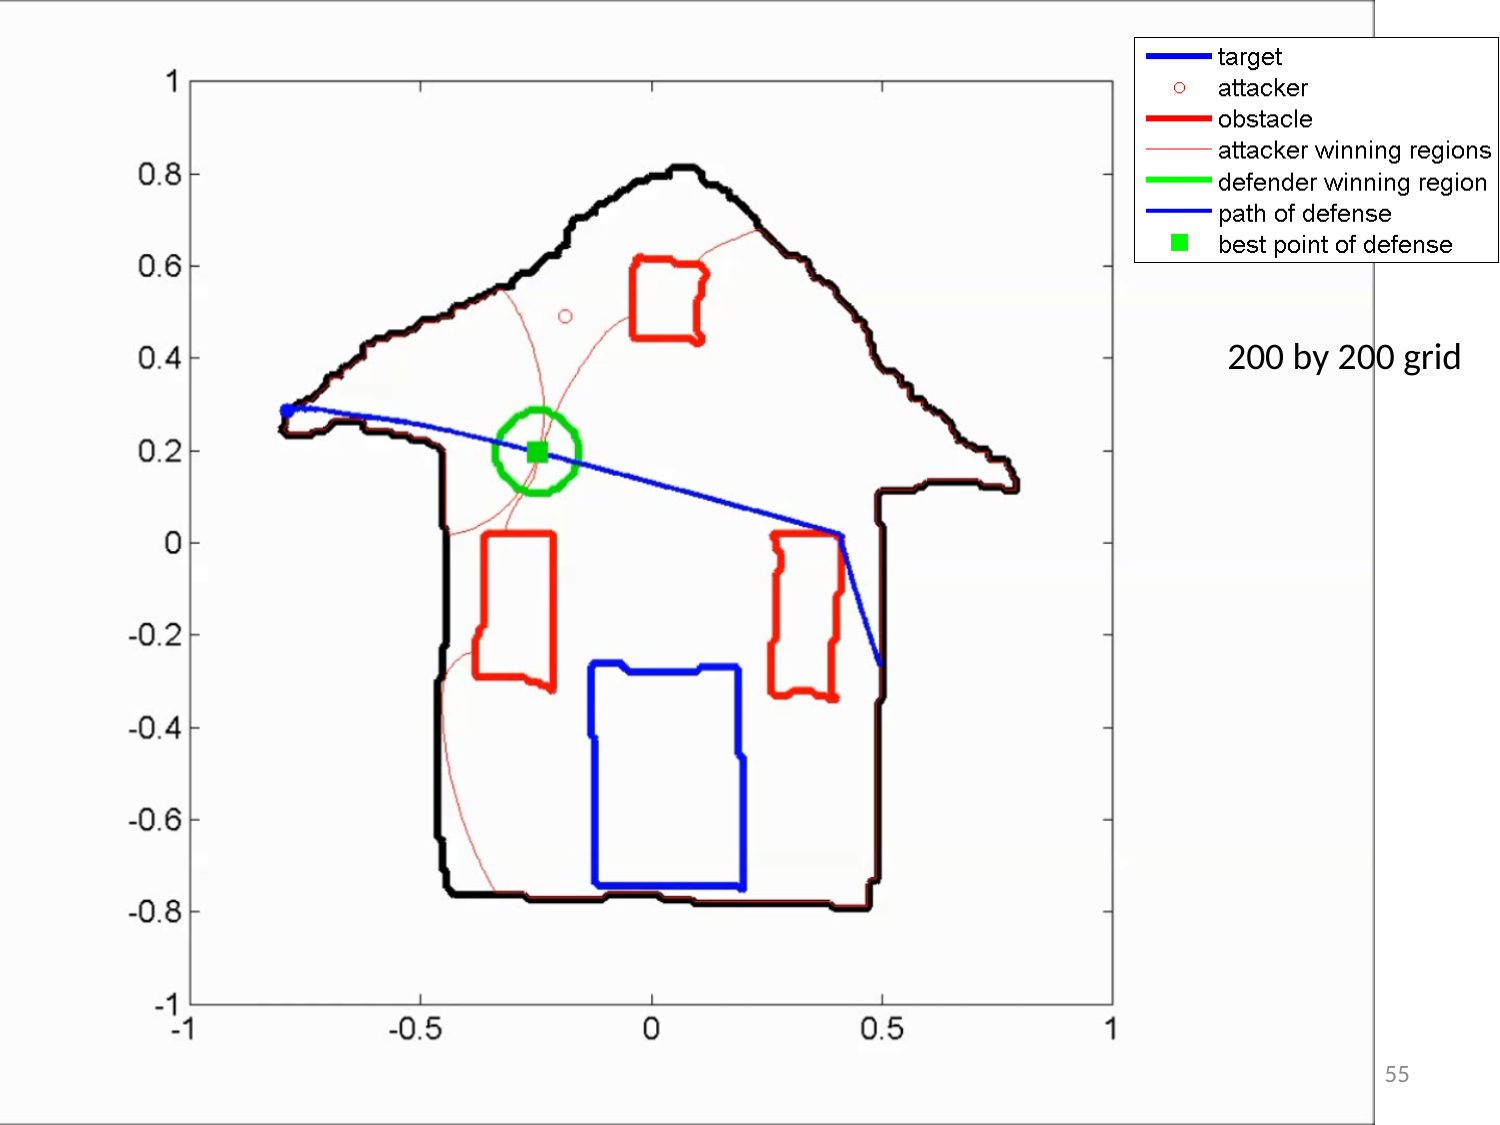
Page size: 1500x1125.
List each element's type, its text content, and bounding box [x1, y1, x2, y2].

slide_number 55 [1378, 1042, 1425, 1103]
text_box 200 by 200 grid [1378, 324, 1500, 430]
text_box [0, 0, 1376, 1125]
picture [1133, 37, 1500, 263]
